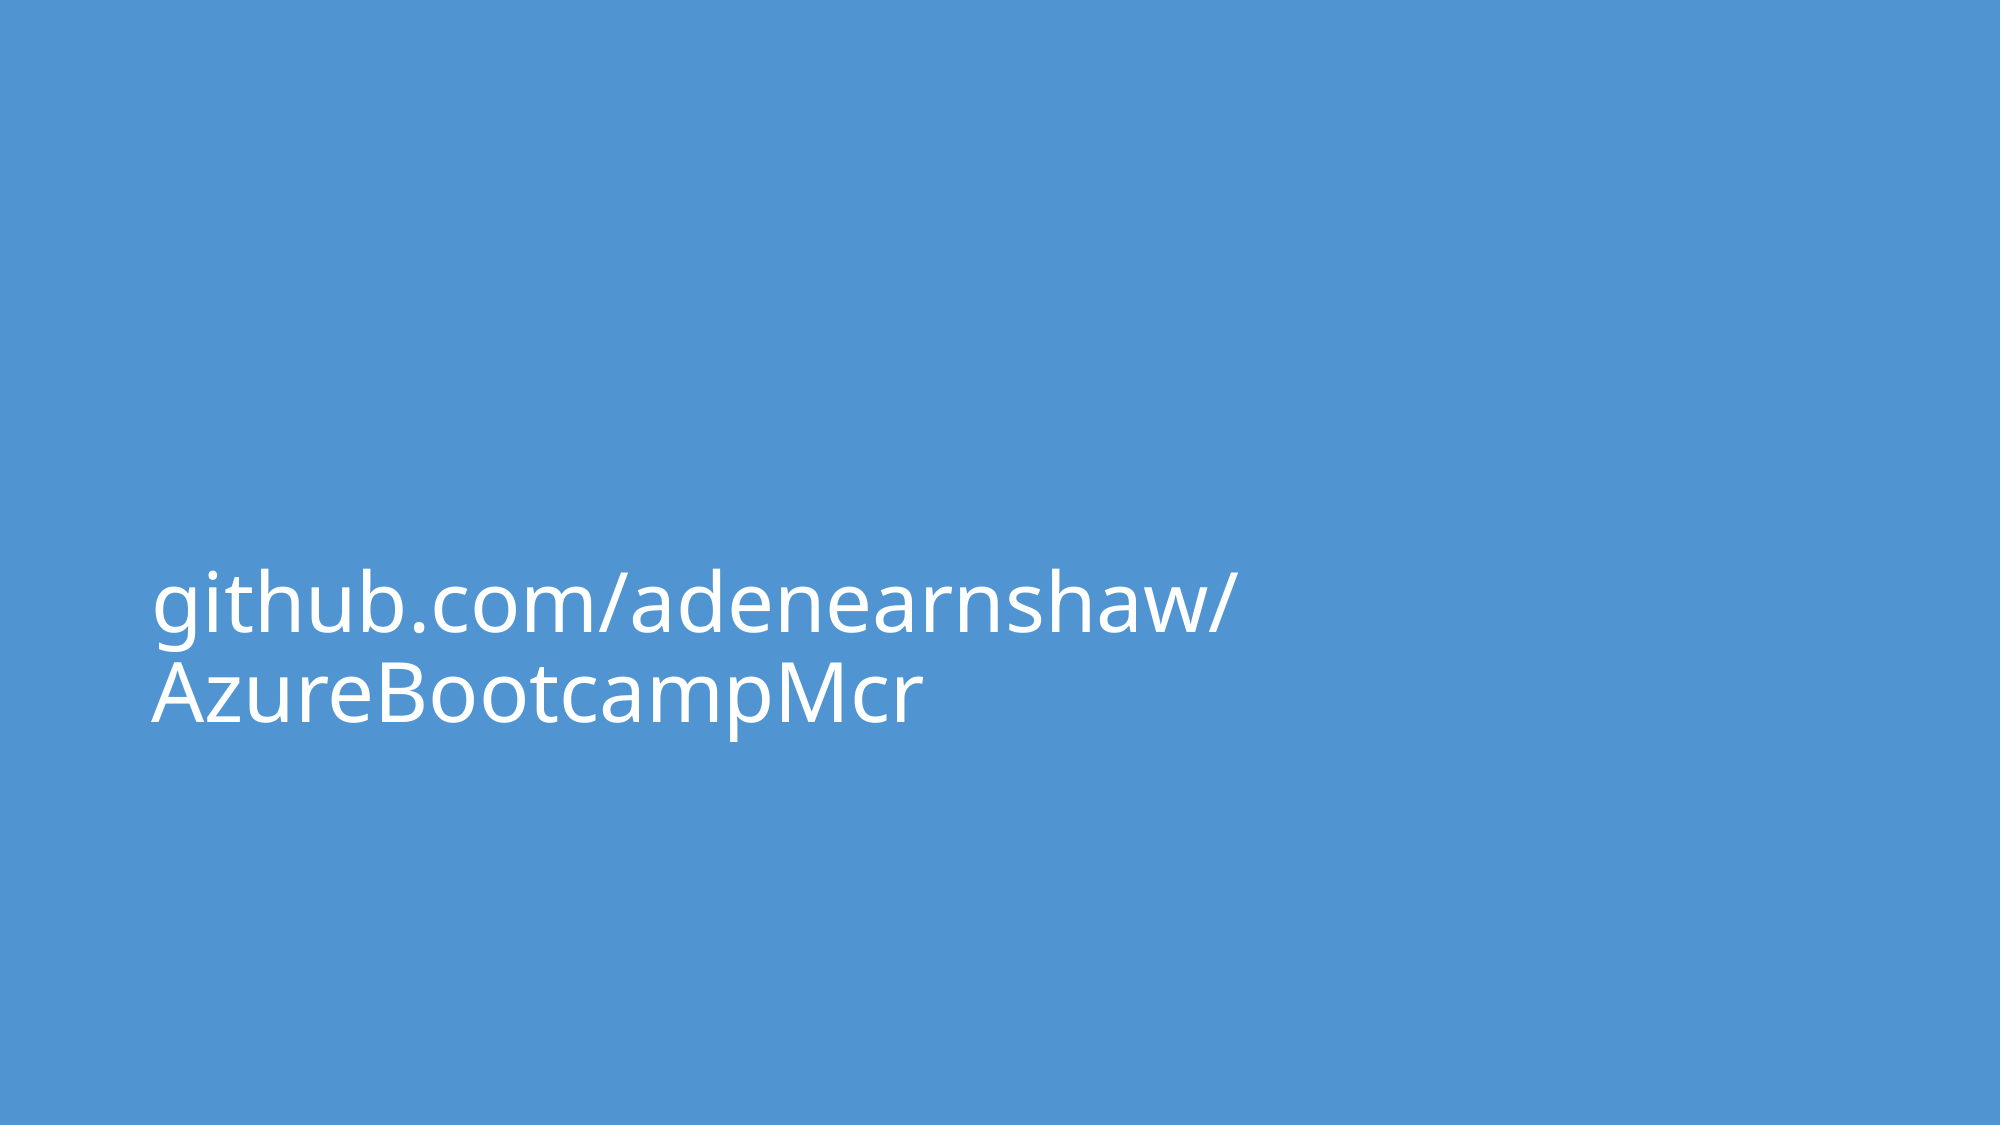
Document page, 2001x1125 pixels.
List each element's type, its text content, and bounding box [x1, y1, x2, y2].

title github.com/adenearnshaw/AzureBootcampMcr [136, 280, 1862, 749]
